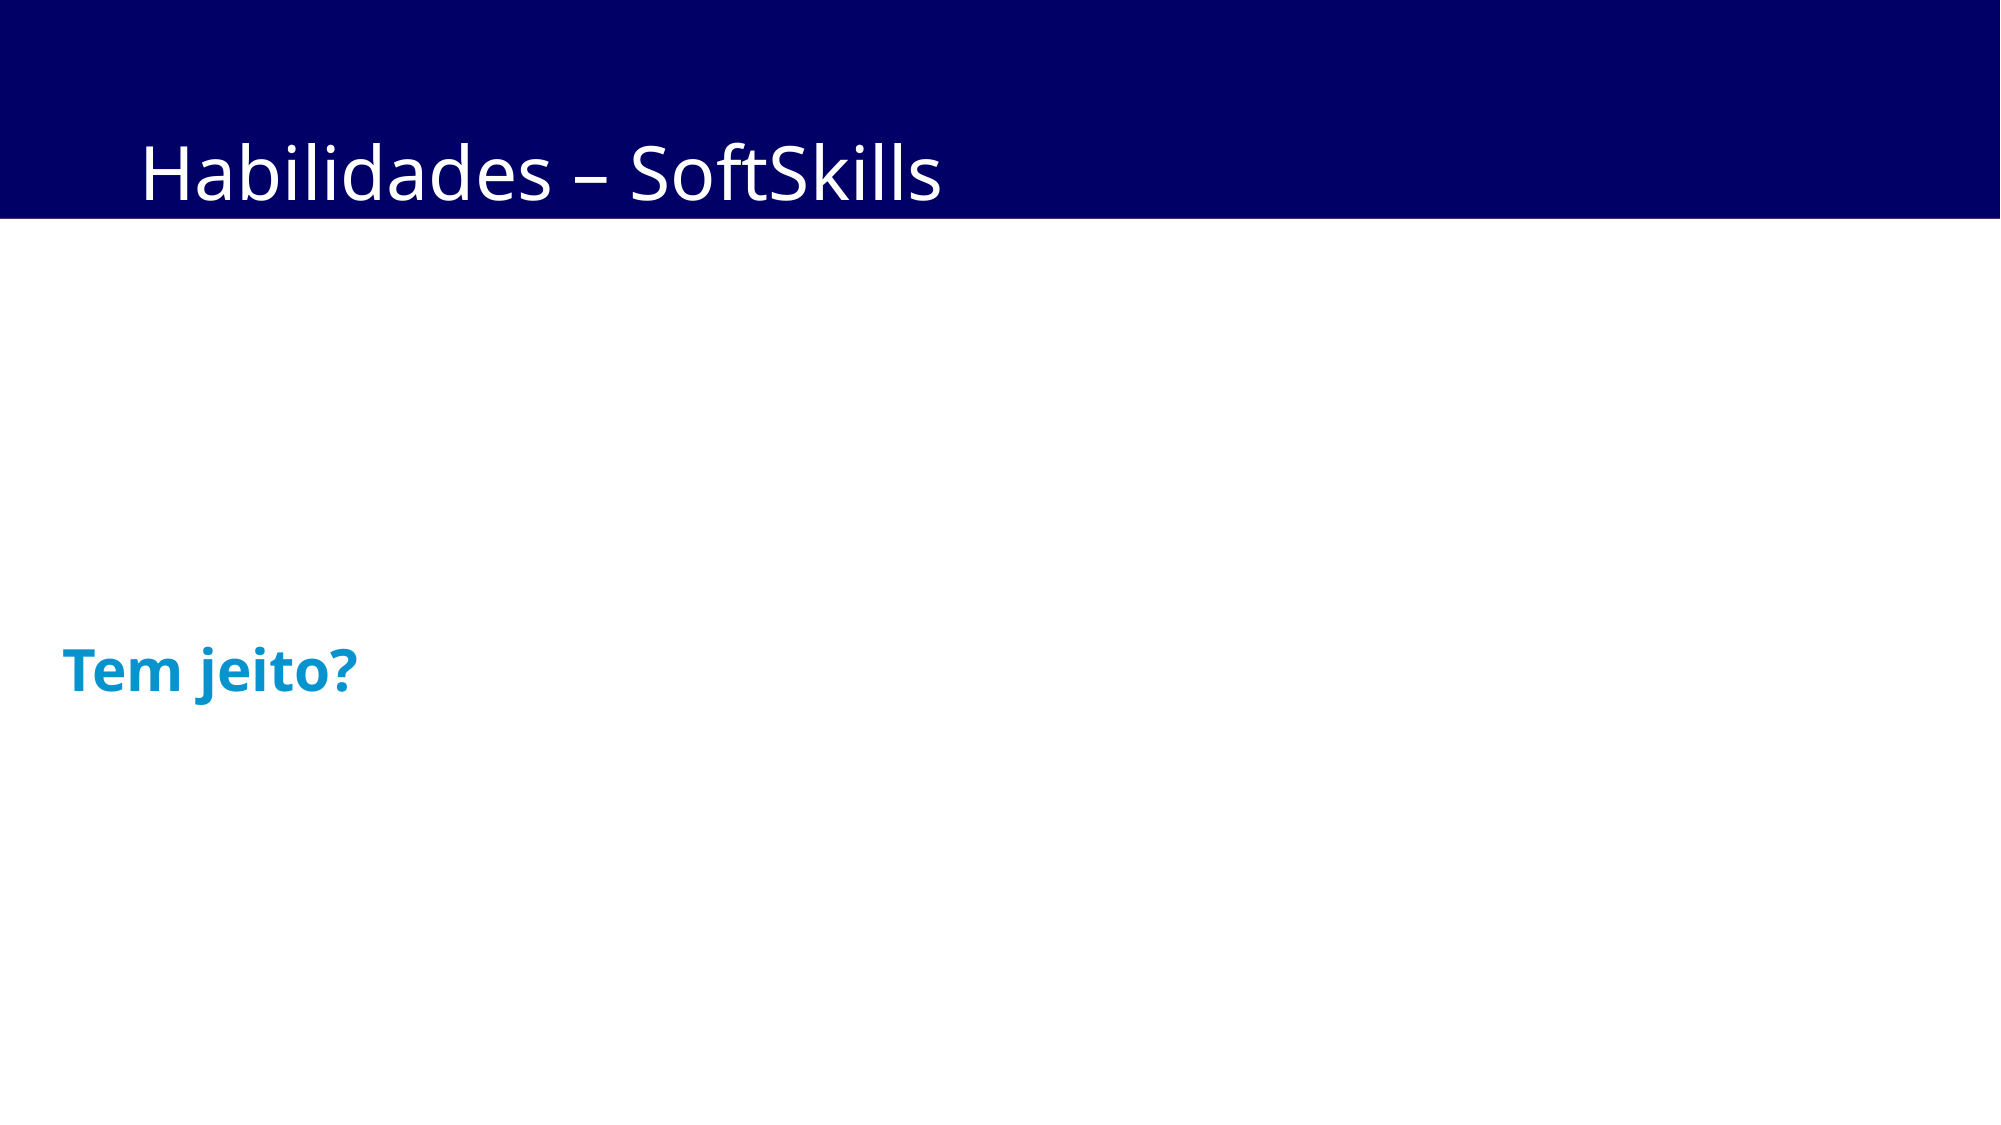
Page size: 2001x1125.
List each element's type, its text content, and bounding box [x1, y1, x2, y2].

text_box Tem jeito? [47, 625, 374, 711]
text_box Habilidades – SoftSkills [124, 24, 1888, 224]
